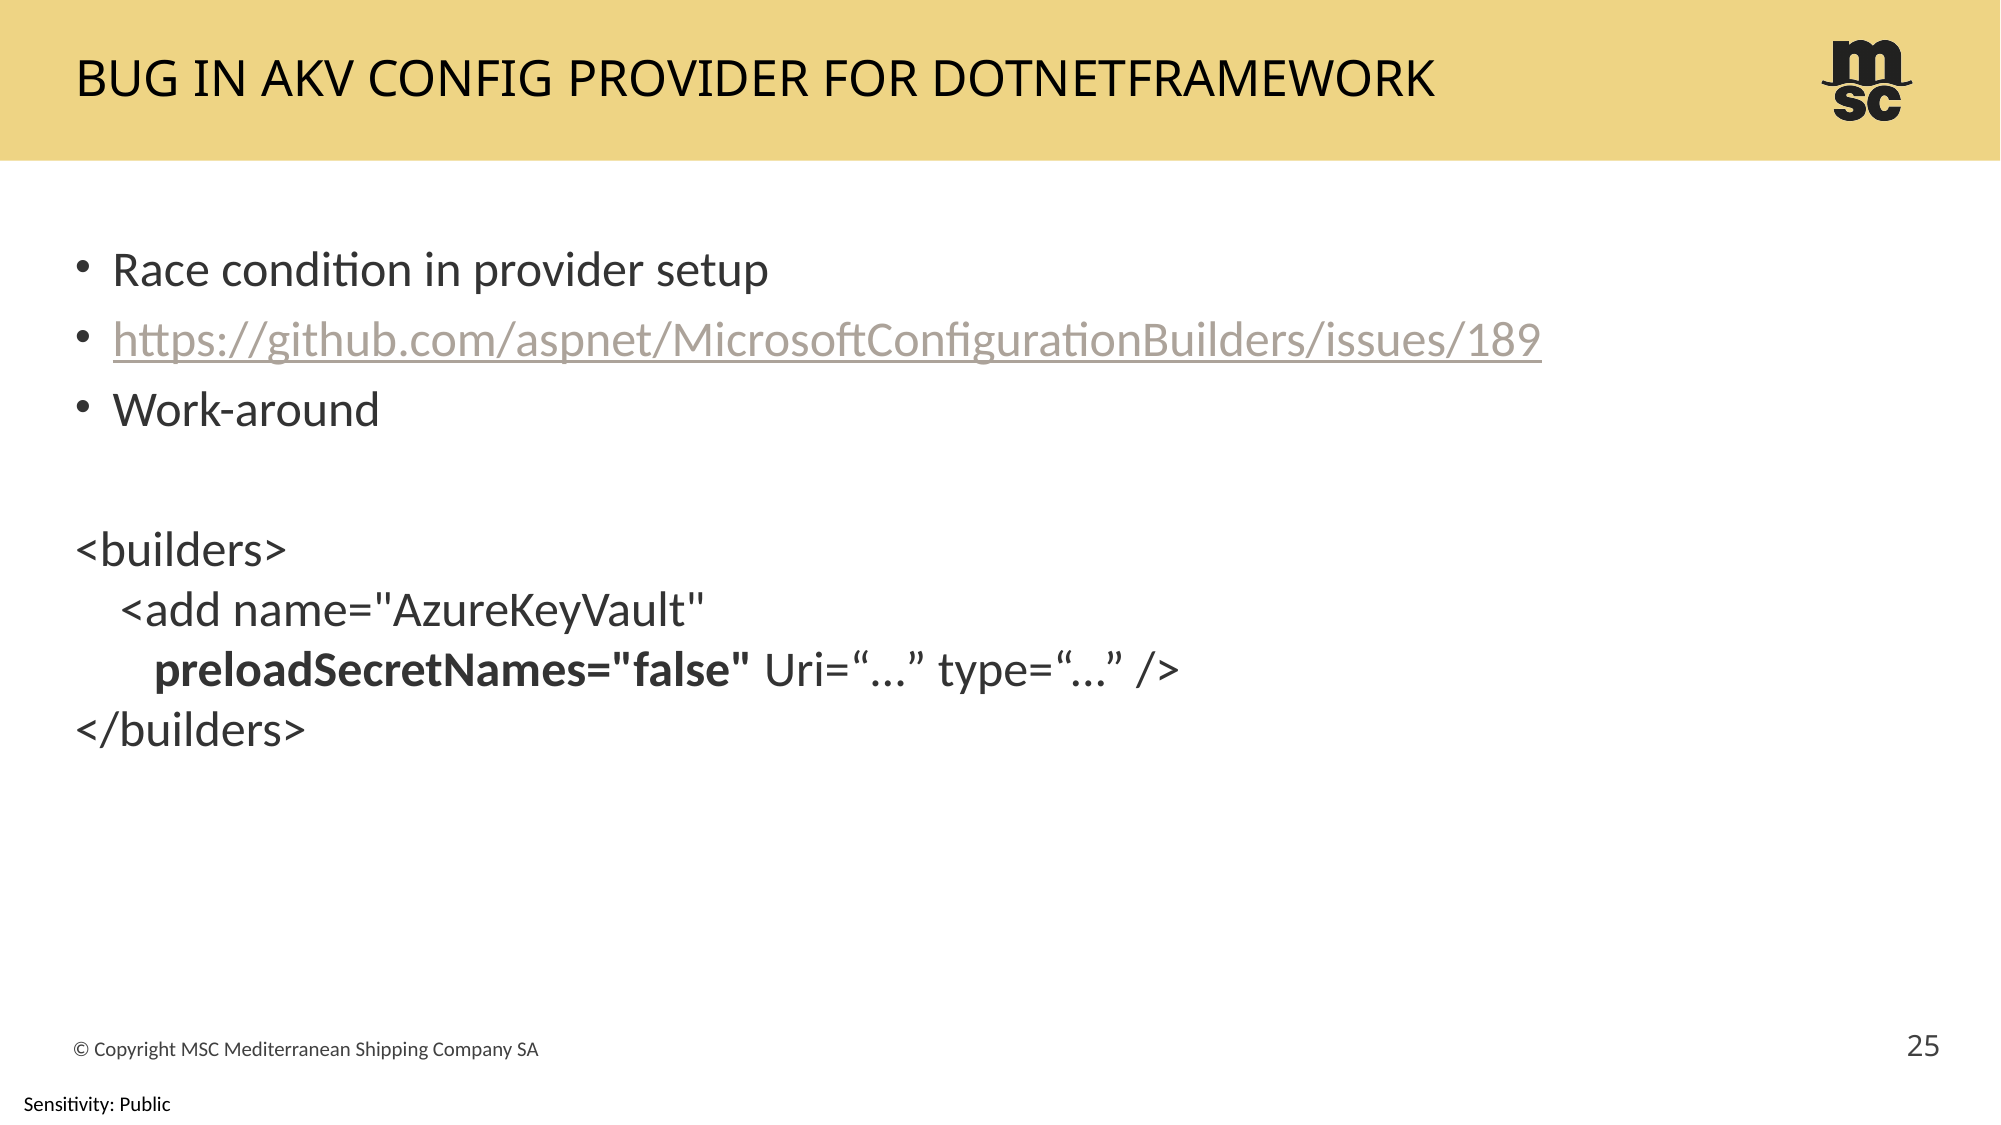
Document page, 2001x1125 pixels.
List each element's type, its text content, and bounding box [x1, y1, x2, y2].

footer © Copyright MSC Mediterranean Shipping Company SA [57, 1027, 663, 1079]
picture [1797, 5, 1937, 157]
slide_number 25 [1879, 1019, 1956, 1070]
title BUG in akv config provider for dotnetframework [75, 6, 1474, 155]
list Race condition in provider setup https://github.com/aspnet/MicrosoftConfigurationBuilders/issues/189 Work-around <builders> <add name="AzureKeyVault" preloadSecretNames="false" Uri=“…” type=“...” /> </builders> [75, 236, 1880, 1004]
